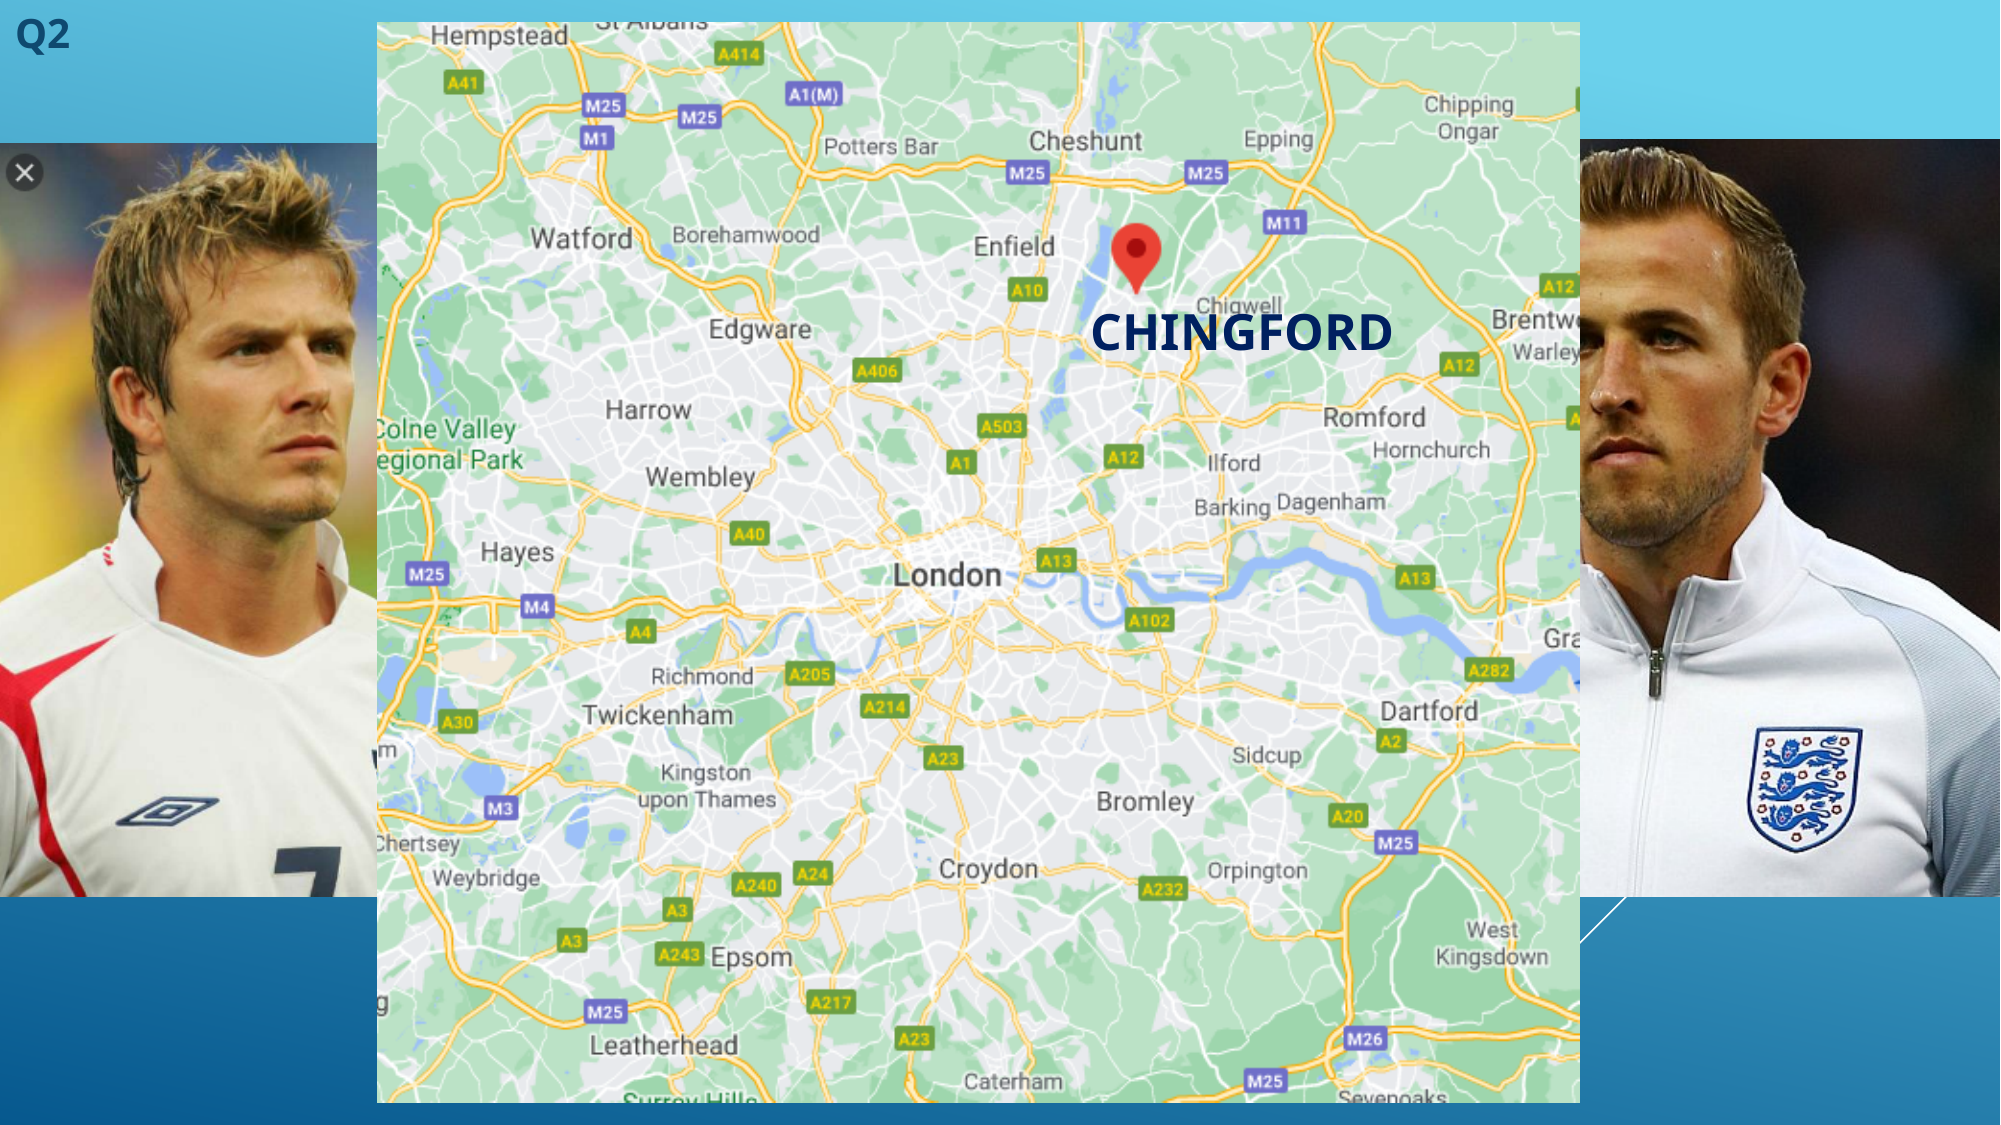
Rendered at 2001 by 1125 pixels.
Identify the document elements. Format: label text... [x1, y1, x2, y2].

text_box Q2 [0, 0, 165, 65]
picture [0, 22, 2000, 1103]
